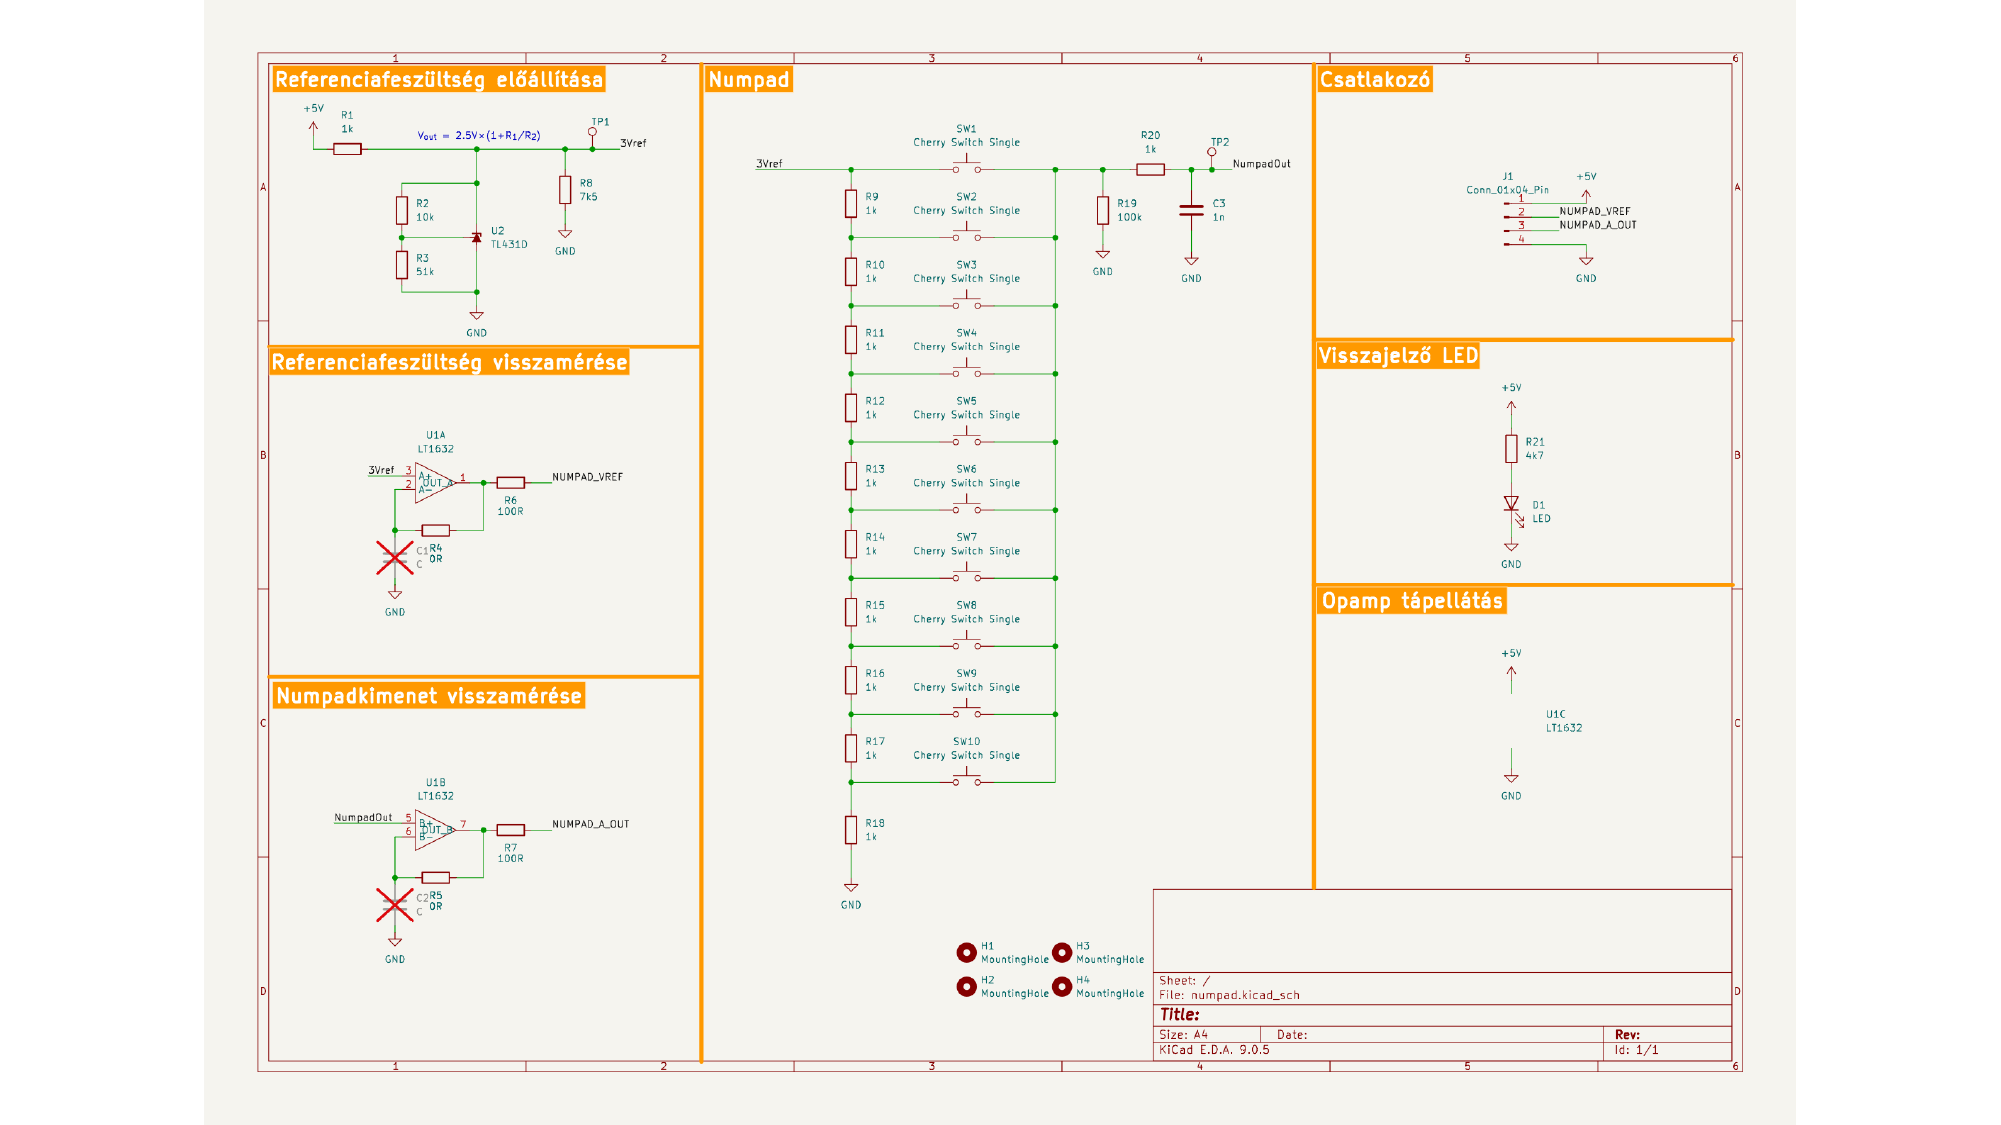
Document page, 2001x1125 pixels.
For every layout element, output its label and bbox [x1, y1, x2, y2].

picture [203, 0, 1797, 1125]
